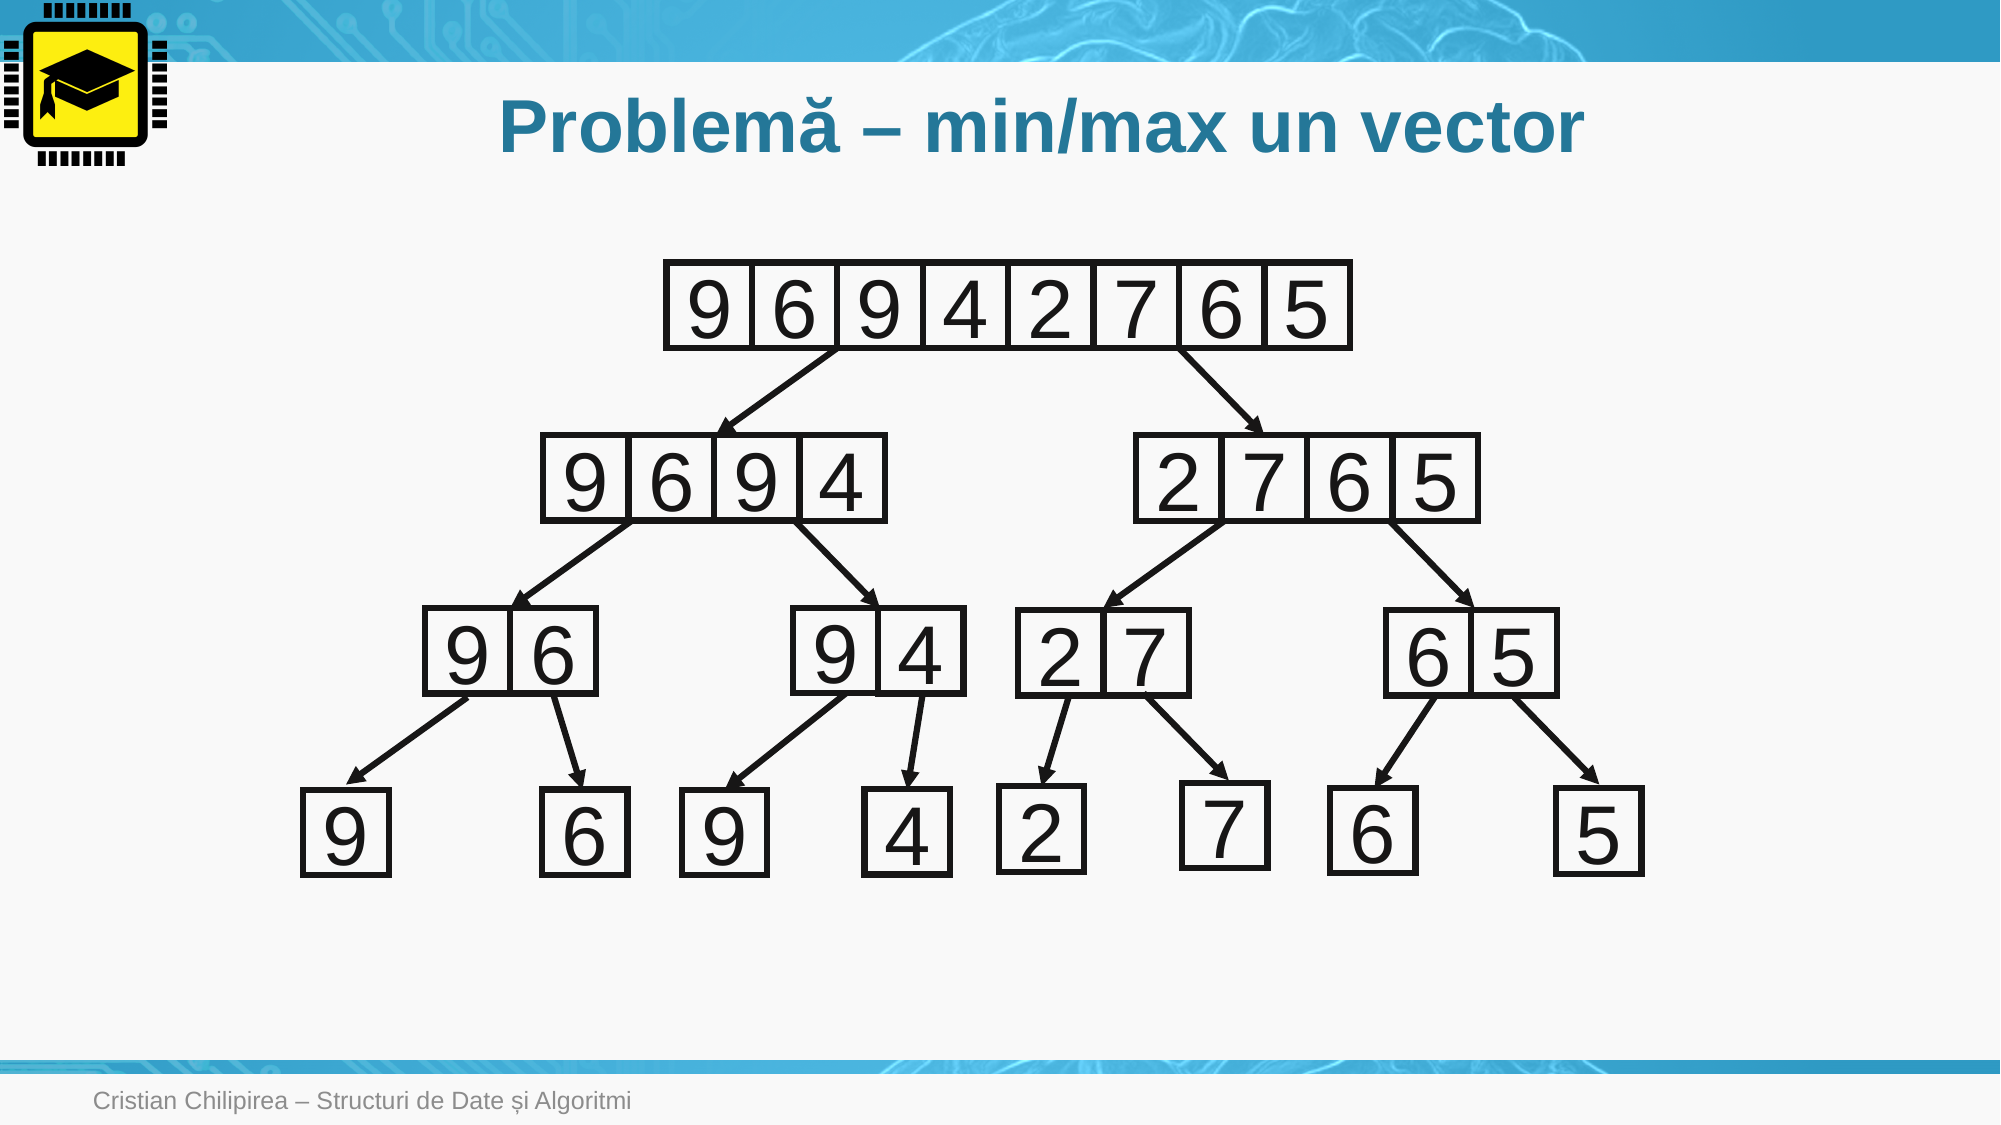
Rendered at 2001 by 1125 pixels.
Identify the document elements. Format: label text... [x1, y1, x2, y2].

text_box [715, 348, 838, 436]
text_box 6 [1385, 609, 1470, 696]
text_box 2 [998, 785, 1085, 873]
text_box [1374, 696, 1436, 789]
text_box 2 [1135, 434, 1221, 520]
text_box 9 [681, 789, 768, 876]
text_box 9 [836, 261, 924, 349]
text_box 2 [1017, 609, 1102, 696]
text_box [553, 693, 583, 790]
text_box 9 [792, 607, 877, 694]
text_box 5 [1263, 262, 1351, 349]
text_box 7 [1092, 262, 1178, 349]
text_box 7 [1181, 782, 1269, 869]
text_box 7 [1221, 434, 1306, 522]
text_box 4 [922, 262, 1007, 349]
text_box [1514, 697, 1600, 785]
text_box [1103, 520, 1225, 608]
text_box 4 [877, 607, 965, 694]
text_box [907, 693, 923, 790]
text_box 9 [665, 261, 751, 349]
picture [0, 1060, 2000, 1074]
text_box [1389, 520, 1475, 608]
text_box 5 [1470, 609, 1558, 696]
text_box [1178, 348, 1265, 436]
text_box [1143, 693, 1229, 781]
text_box 2 [1007, 262, 1092, 349]
text_box 4 [798, 434, 886, 522]
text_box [724, 693, 846, 790]
text_box 9 [713, 434, 798, 522]
text_box 6 [627, 434, 713, 522]
text_box 6 [751, 261, 836, 348]
text_box 6 [509, 607, 597, 694]
text_box 5 [1555, 787, 1643, 875]
text_box 4 [864, 788, 951, 876]
text_box 6 [1306, 434, 1391, 522]
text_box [1041, 696, 1069, 787]
text_box 6 [1329, 787, 1416, 874]
text_box 6 [1178, 262, 1263, 348]
picture [0, 0, 2000, 166]
text_box 9 [424, 607, 509, 694]
text_box 6 [541, 789, 628, 876]
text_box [510, 520, 632, 608]
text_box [345, 697, 468, 785]
text_box 5 [1391, 434, 1479, 522]
text_box 7 [1102, 609, 1190, 696]
footer Cristian Chilipirea – Structuri de Date și Algoritmi [77, 1073, 1338, 1125]
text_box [794, 520, 880, 608]
title Problemă – min/max un vector [170, 76, 1915, 180]
text_box 9 [302, 789, 390, 876]
text_box 9 [542, 434, 627, 520]
